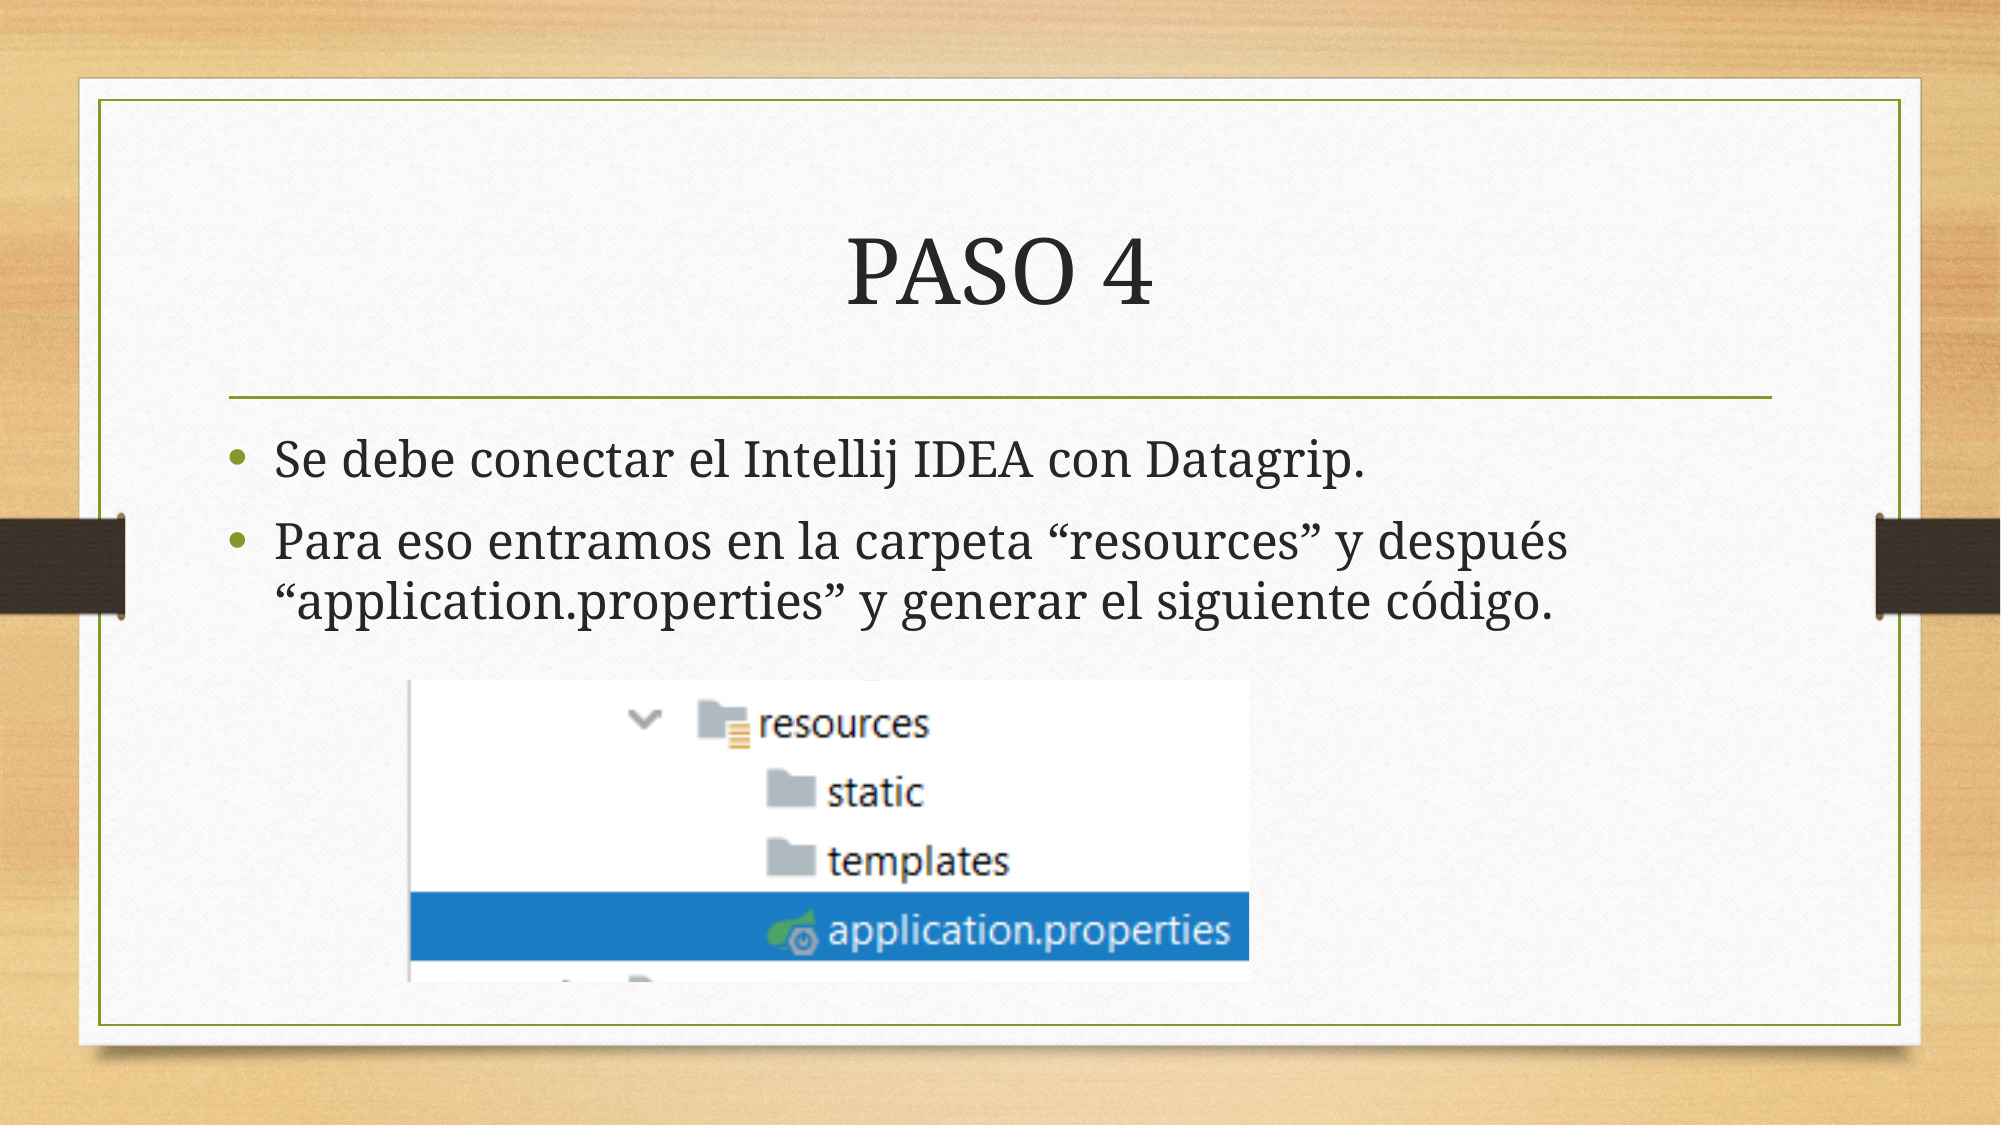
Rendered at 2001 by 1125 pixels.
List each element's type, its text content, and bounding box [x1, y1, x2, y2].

title PASO 4 [212, 161, 1788, 375]
picture [0, 0, 2001, 1125]
list Se debe conectar el Intellij IDEA con Datagrip. Para eso entramos en la carpeta “resources” y después “application.properties” y generar el siguiente código. [212, 419, 1788, 964]
